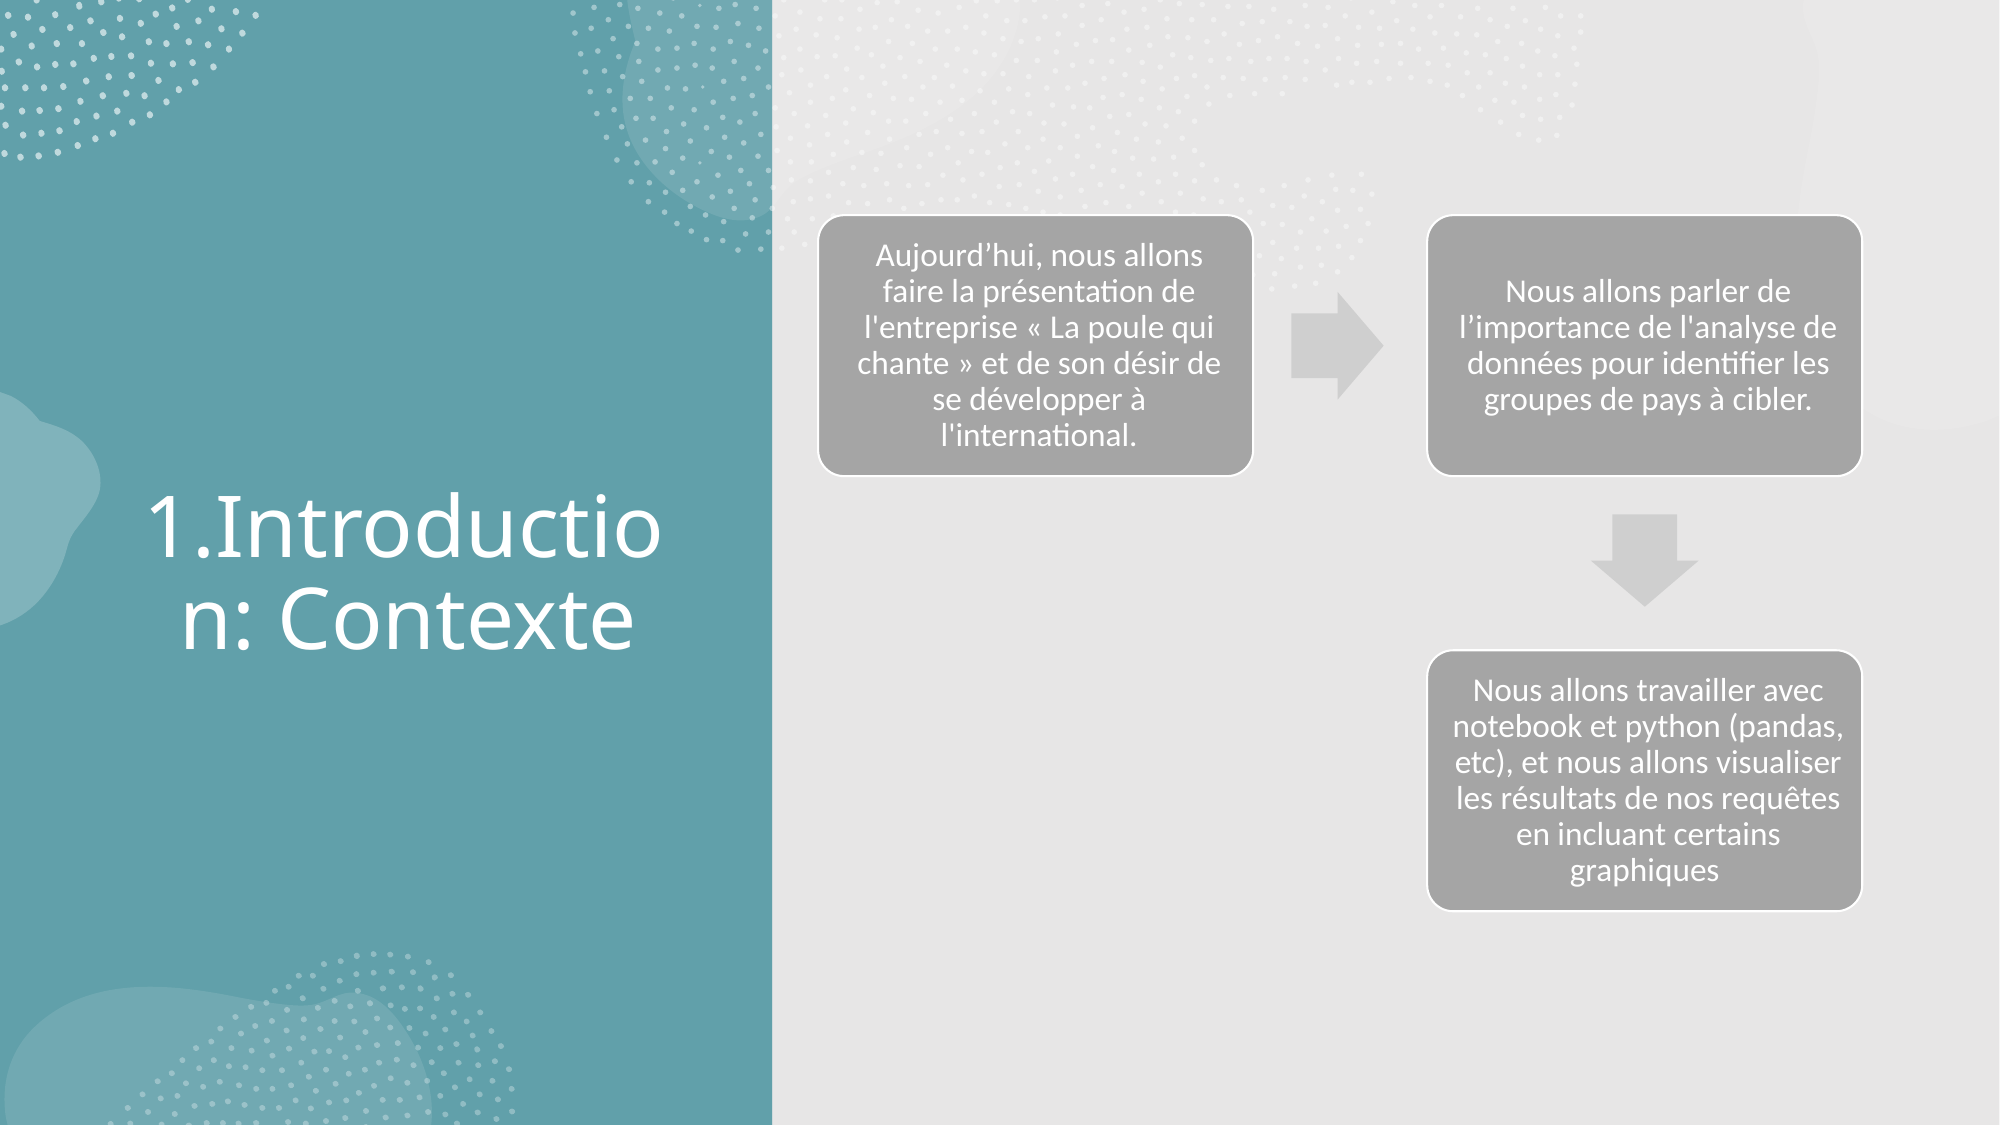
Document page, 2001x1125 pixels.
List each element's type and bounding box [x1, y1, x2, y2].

text_box [0, 0, 2000, 1125]
list [817, 37, 1863, 1089]
